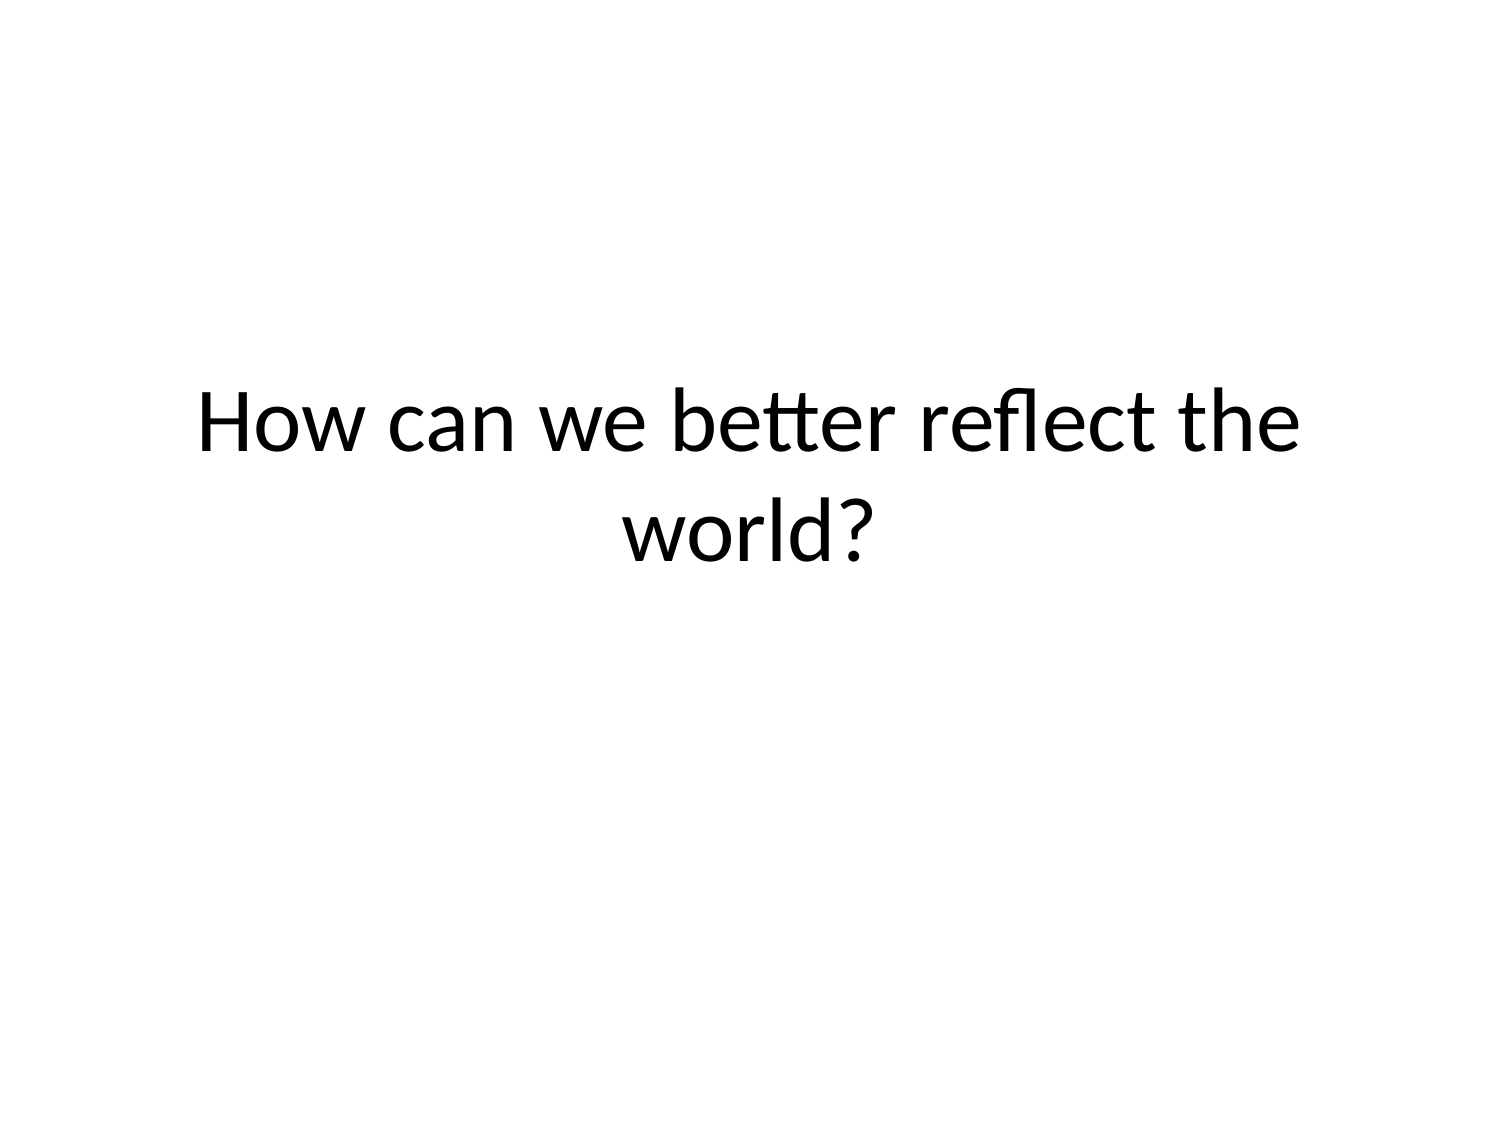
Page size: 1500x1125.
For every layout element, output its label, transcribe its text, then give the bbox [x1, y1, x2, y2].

title How can we better reflect the world? [112, 349, 1388, 591]
